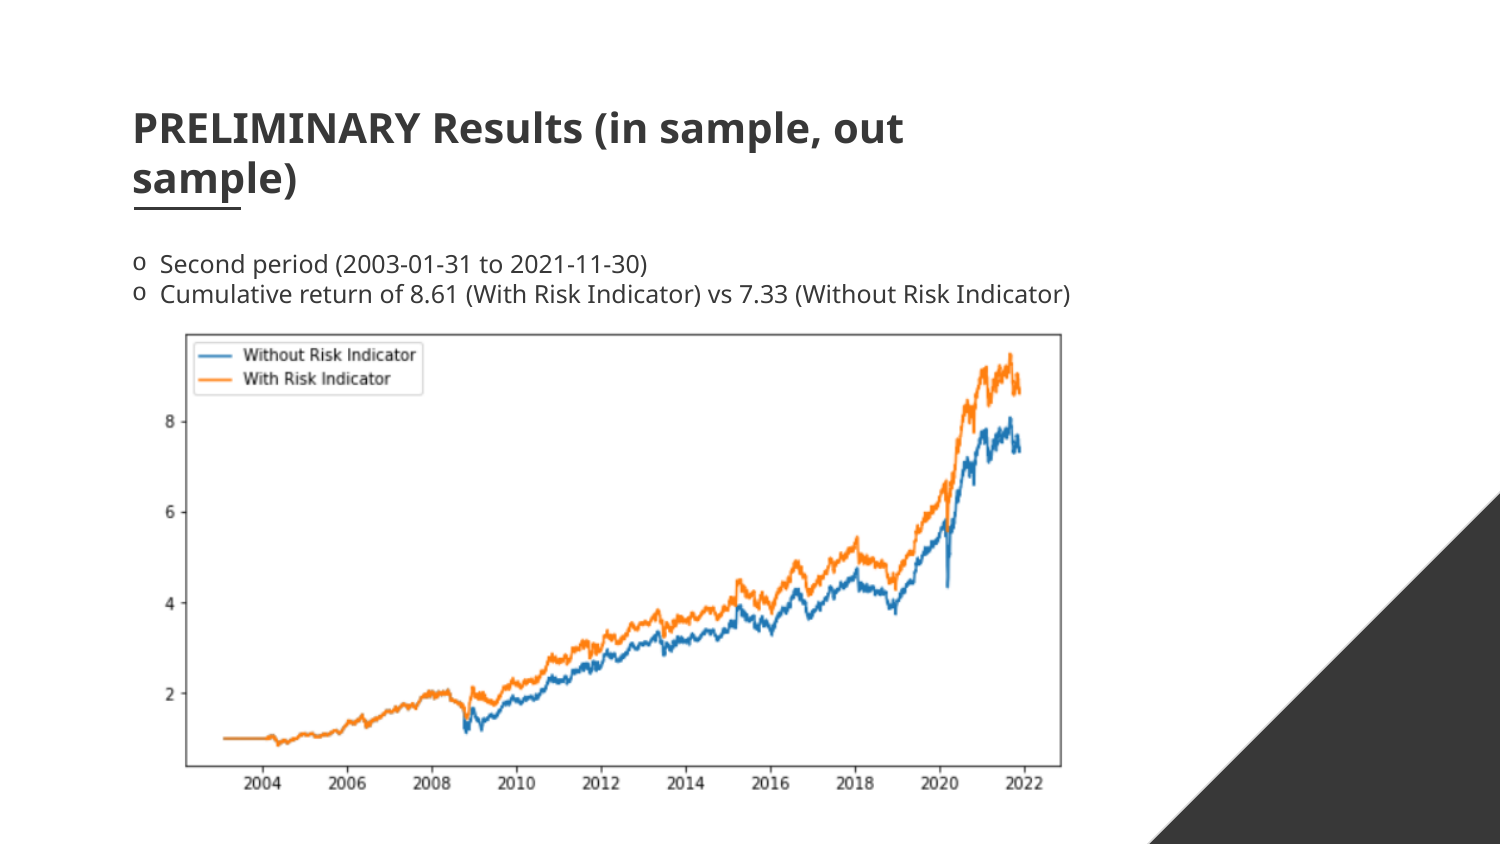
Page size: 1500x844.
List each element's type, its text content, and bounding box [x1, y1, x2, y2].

title PRELIMINARY Results (in sample, out sample) [116, 87, 1064, 174]
list Second period (2003-01-31 to 2021-11-30) Cumulative return of 8.61 (With Risk Indicator) vs 7.33 (Without Risk Indicator) [116, 233, 1114, 769]
picture [130, 309, 1101, 820]
